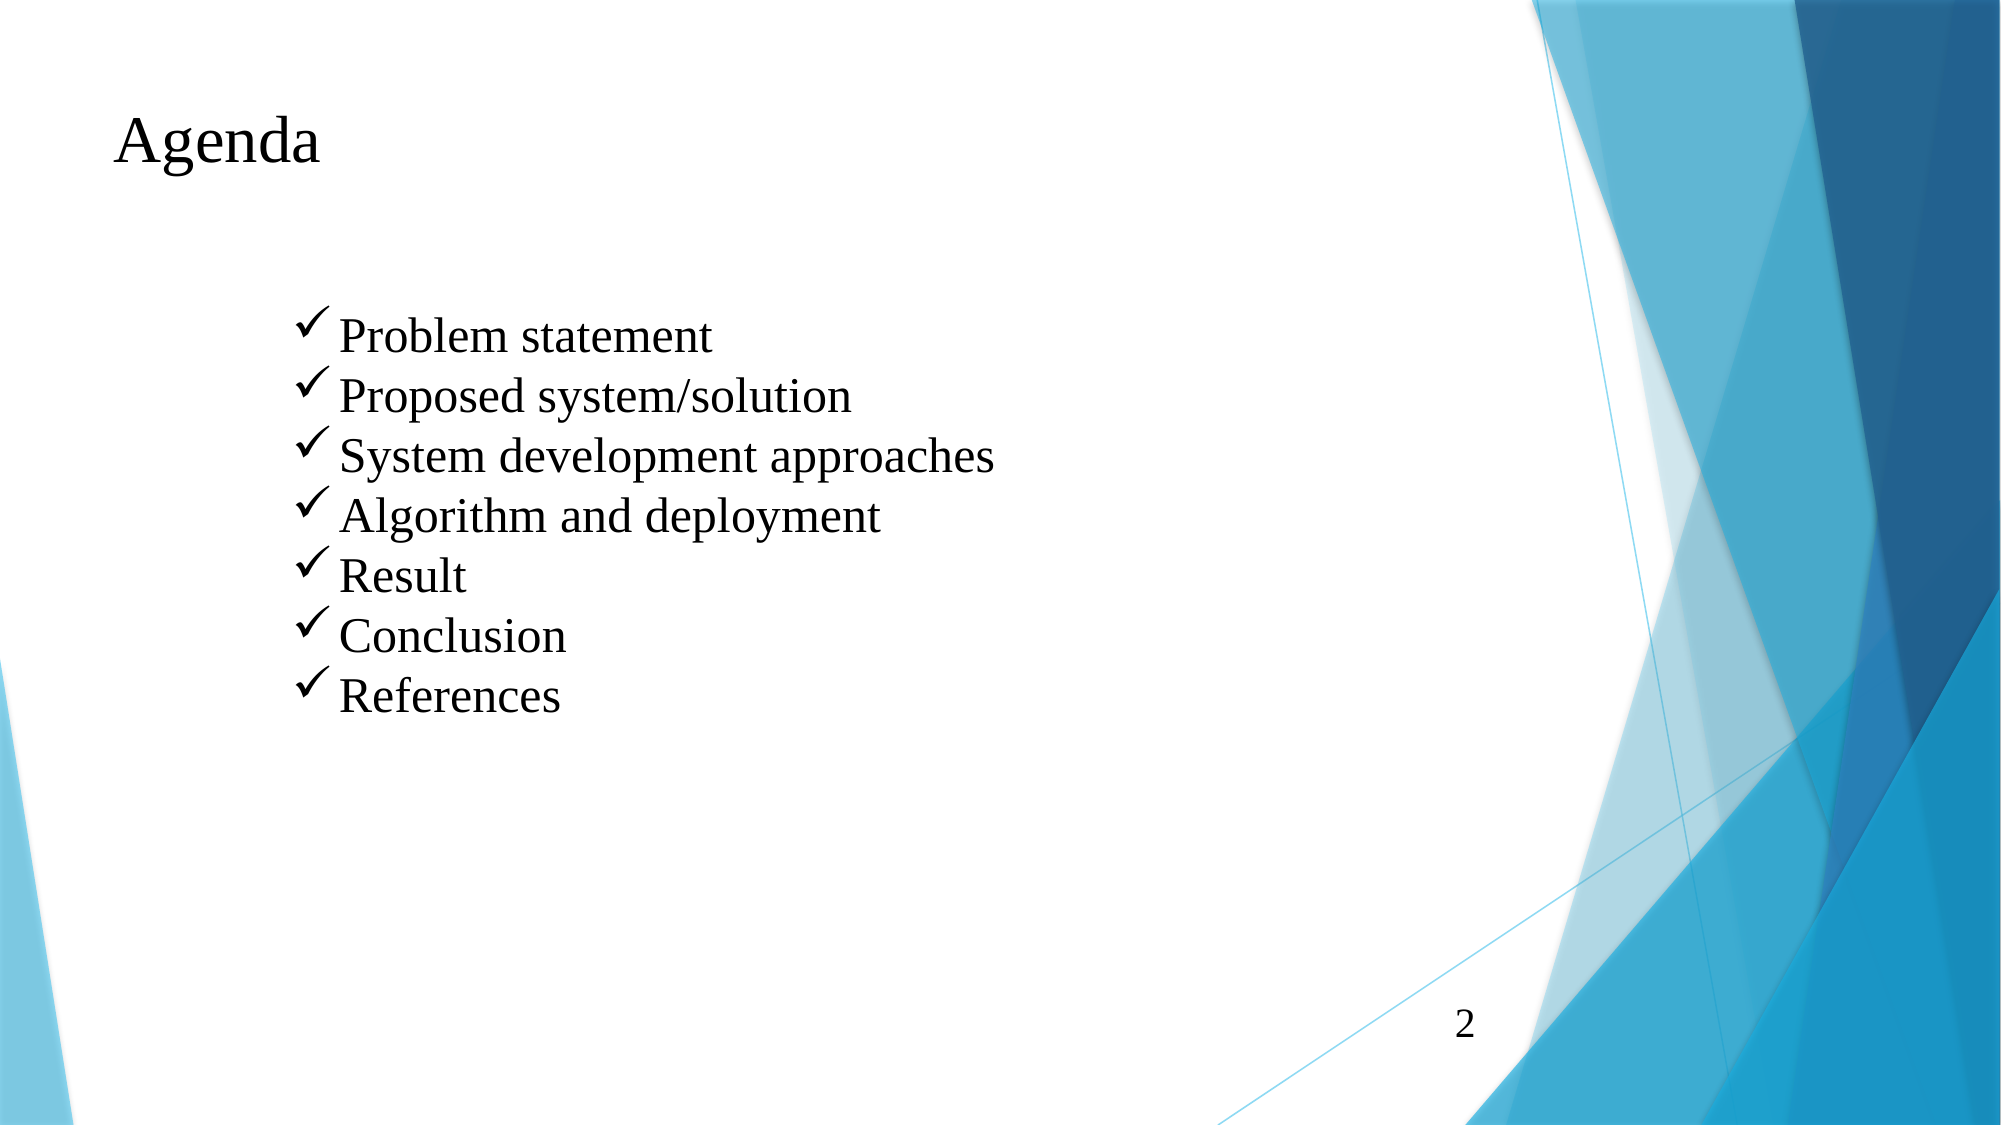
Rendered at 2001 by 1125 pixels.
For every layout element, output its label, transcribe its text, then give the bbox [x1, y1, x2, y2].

text_box Problem statement Proposed system/solution System development approaches Algorithm and deployment Result Conclusion References [277, 295, 1011, 731]
slide_number 2 [1409, 991, 1522, 1051]
text_box Agenda [98, 88, 337, 184]
